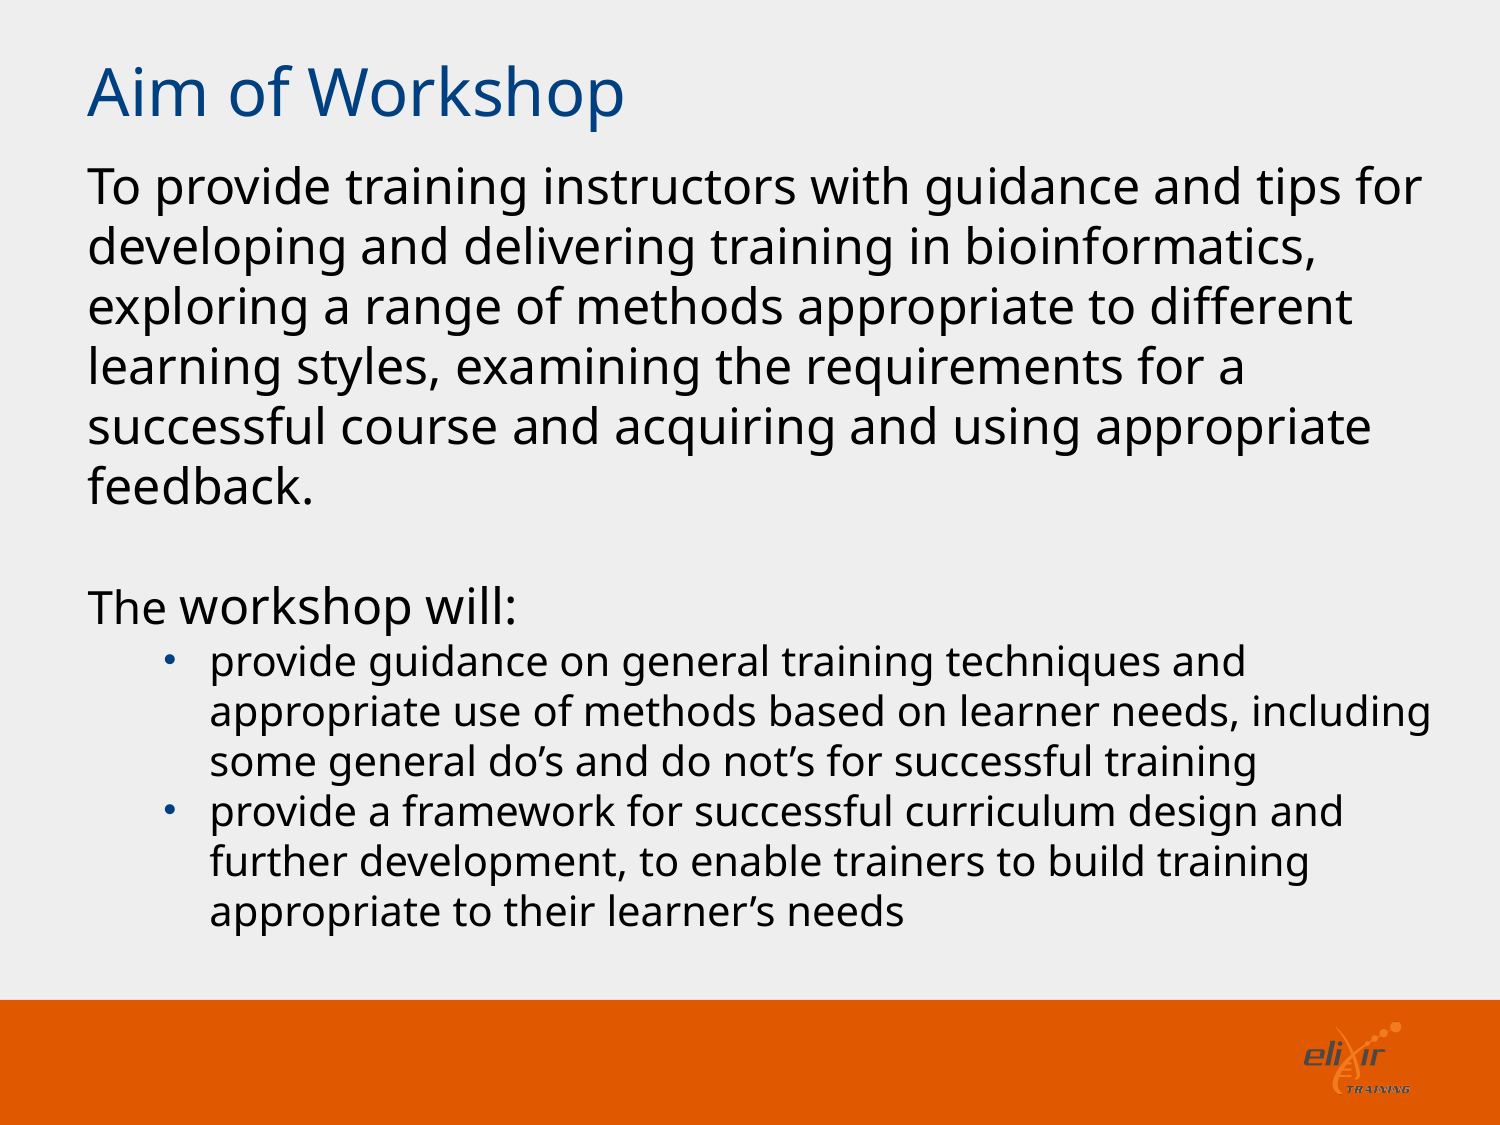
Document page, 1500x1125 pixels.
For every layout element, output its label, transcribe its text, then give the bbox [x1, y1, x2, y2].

text_box Aim of Workshop [87, 49, 1425, 154]
picture [1304, 1020, 1421, 1108]
text_box To provide training instructors with guidance and tips for developing and delivering training in bioinformatics, exploring a range of methods appropriate to different learning styles, examining the requirements for a successful course and acquiring and using appropriate feedback. The workshop will: provide guidance on general training techniques and appropriate use of methods based on learner needs, including some general do’s and do not’s for successful training provide a framework for successful curriculum design and further development, to enable trainers to build training appropriate to their learner’s needs [87, 154, 1436, 941]
